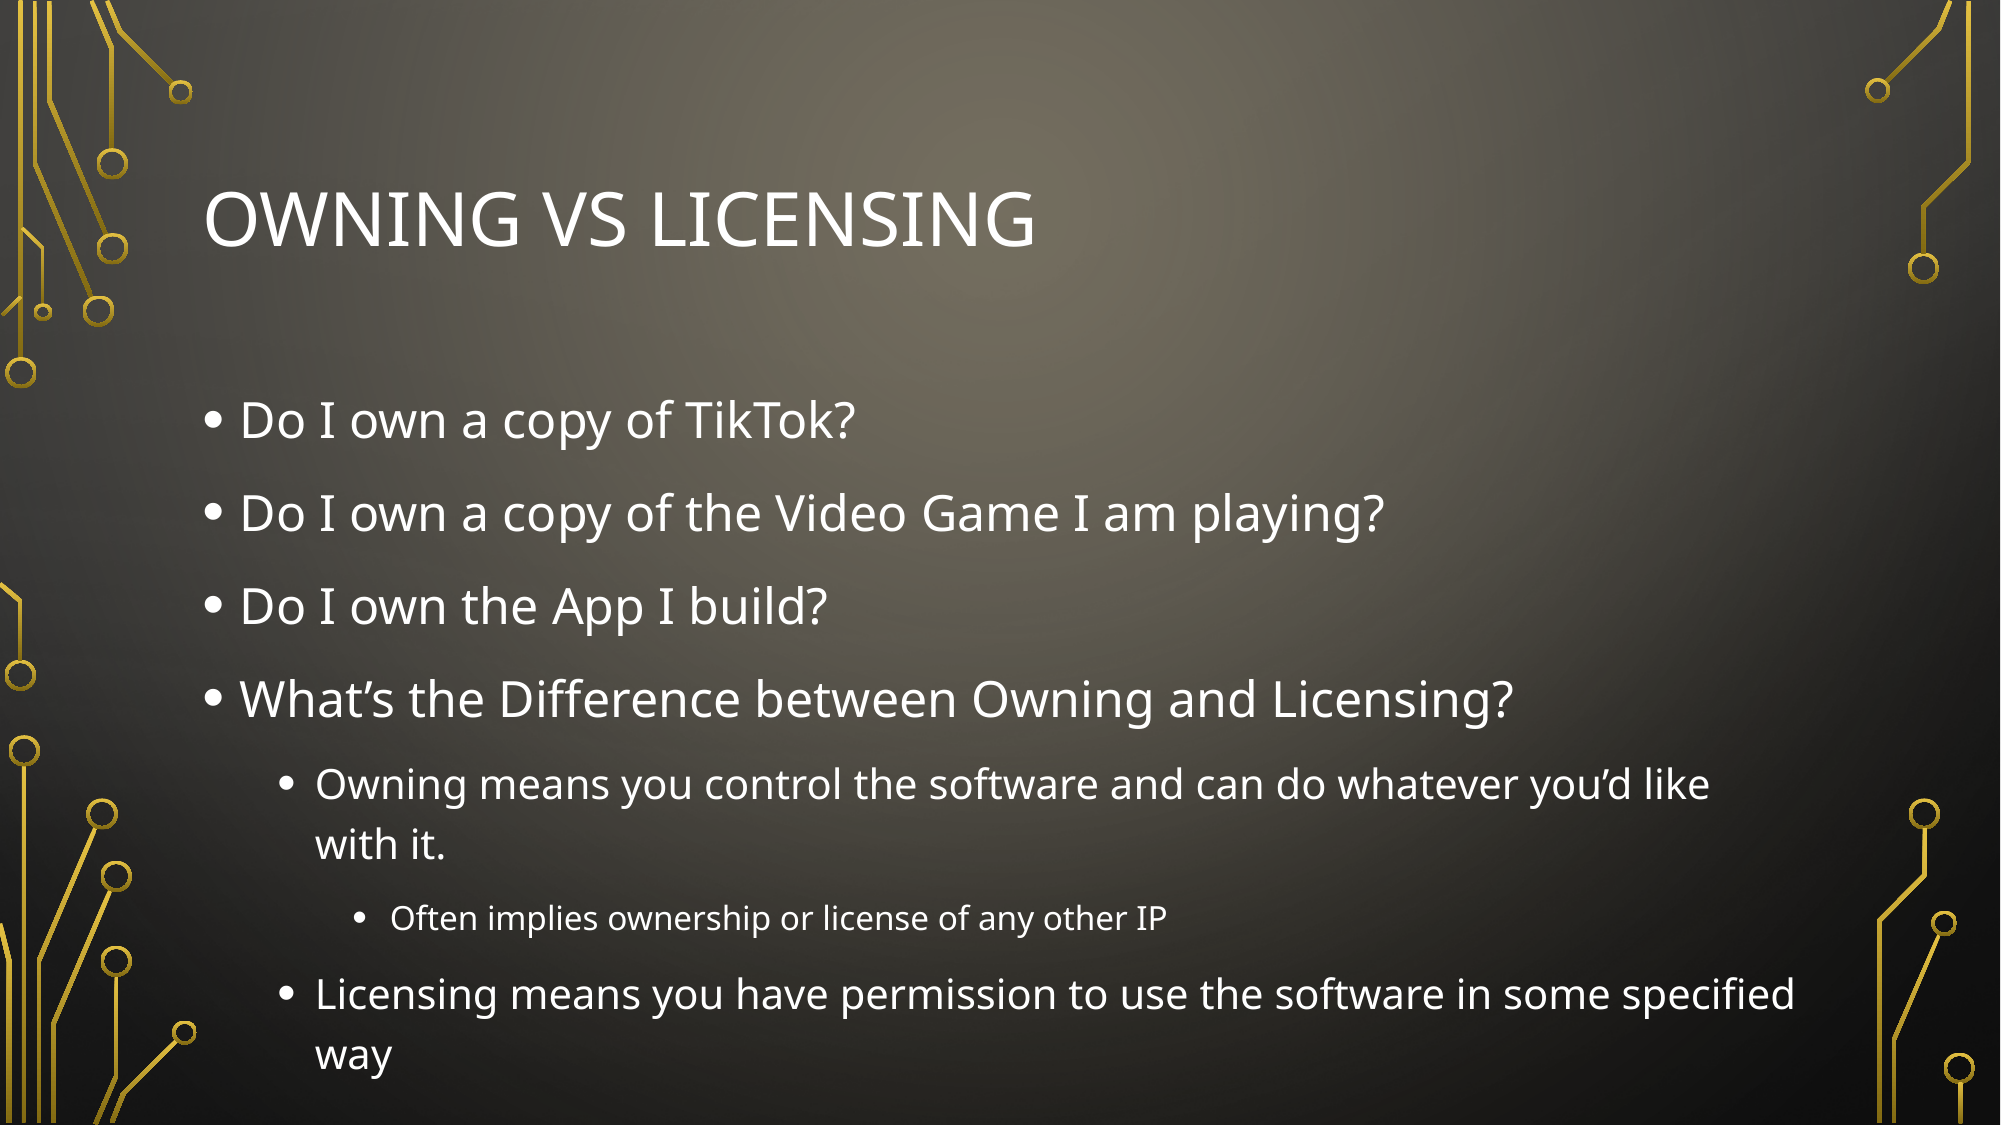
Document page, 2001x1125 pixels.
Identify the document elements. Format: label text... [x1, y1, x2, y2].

title Owning vs Licensing [187, 101, 1813, 344]
list Do I own a copy of TikTok? Do I own a copy of the Video Game I am playing? Do I own the App I build? What’s the Difference between Owning and Licensing? Owning means you control the software and can do whatever you’d like with it. Often implies ownership or license of any other IP Licensing means you have permission to use the software in some specified way [187, 369, 1813, 950]
